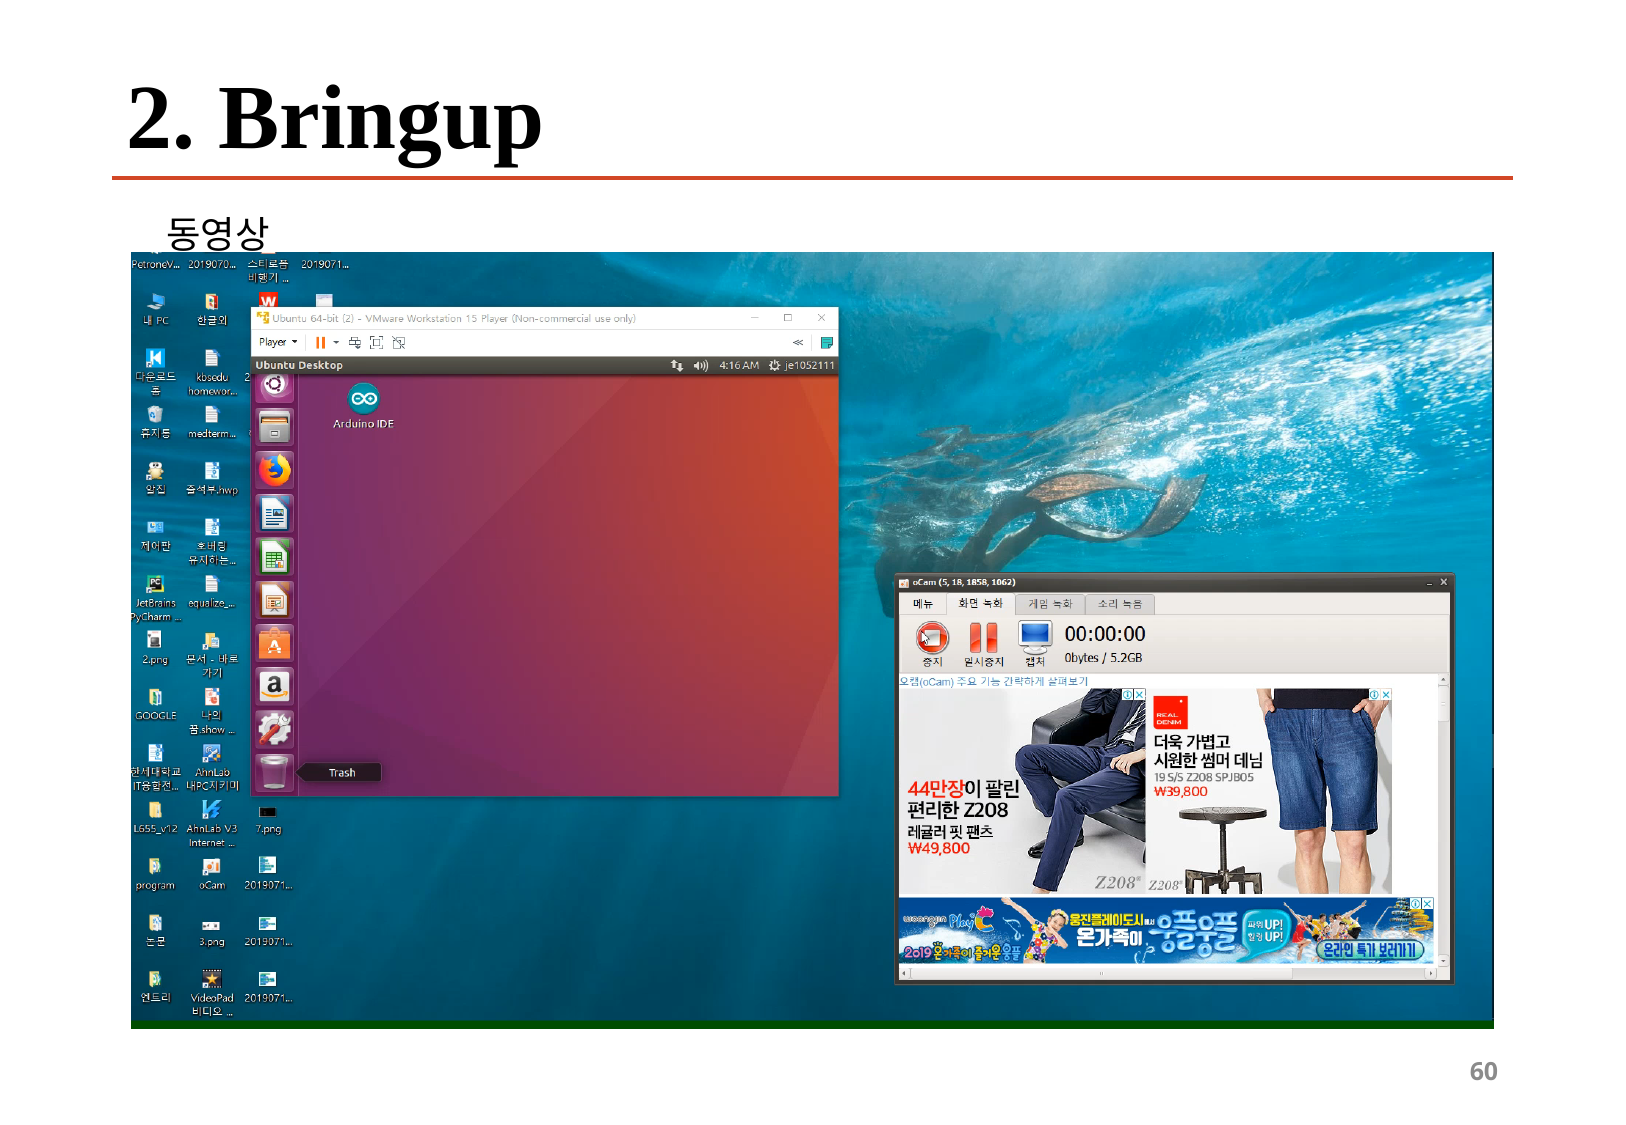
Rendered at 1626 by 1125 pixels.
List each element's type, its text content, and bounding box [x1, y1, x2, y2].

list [131, 251, 1494, 1030]
title 2. Bringup [111, 59, 1514, 179]
slide_number 60 [1433, 1042, 1514, 1103]
text_box 동영상 [151, 203, 285, 251]
